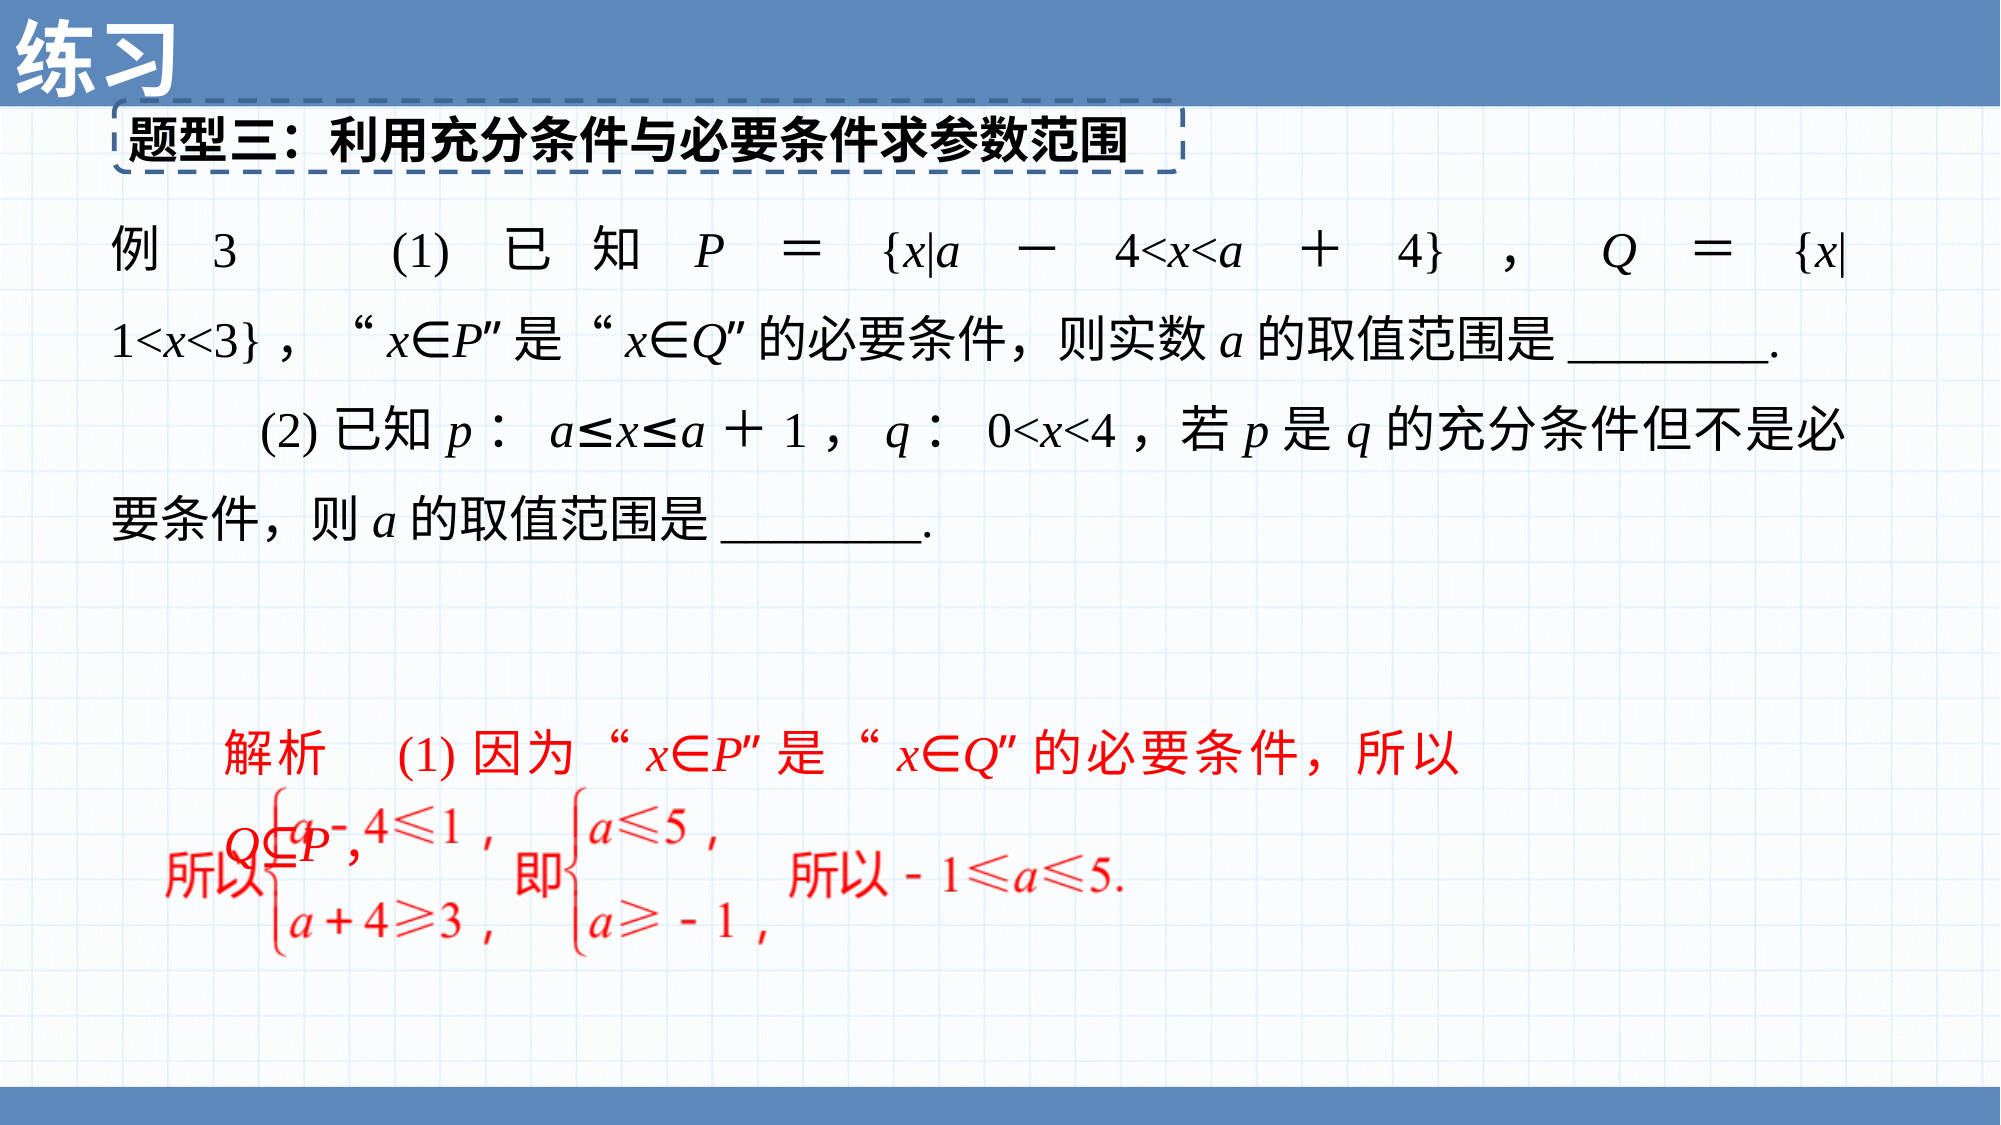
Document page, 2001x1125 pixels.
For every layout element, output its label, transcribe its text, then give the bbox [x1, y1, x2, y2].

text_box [114, 100, 1213, 178]
text_box 例3 (1)已知P＝{x|a－4<x<a＋4}，Q＝{x|1<x<3}，“x∈P”是“x∈Q”的必要条件，则实数a的取值范围是________. (2)已知p：a≤x≤a＋1，q：0<x<4，若p是q的充分条件但不是必要条件，则a的取值范围是________. [95, 179, 1862, 555]
text_box 练习 [0, 0, 372, 108]
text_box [165, 779, 2000, 1034]
text_box 解析 (1)因为“x∈P”是“x∈Q”的必要条件，所以Q⊆P， [208, 683, 1488, 779]
picture [0, 0, 2001, 1125]
